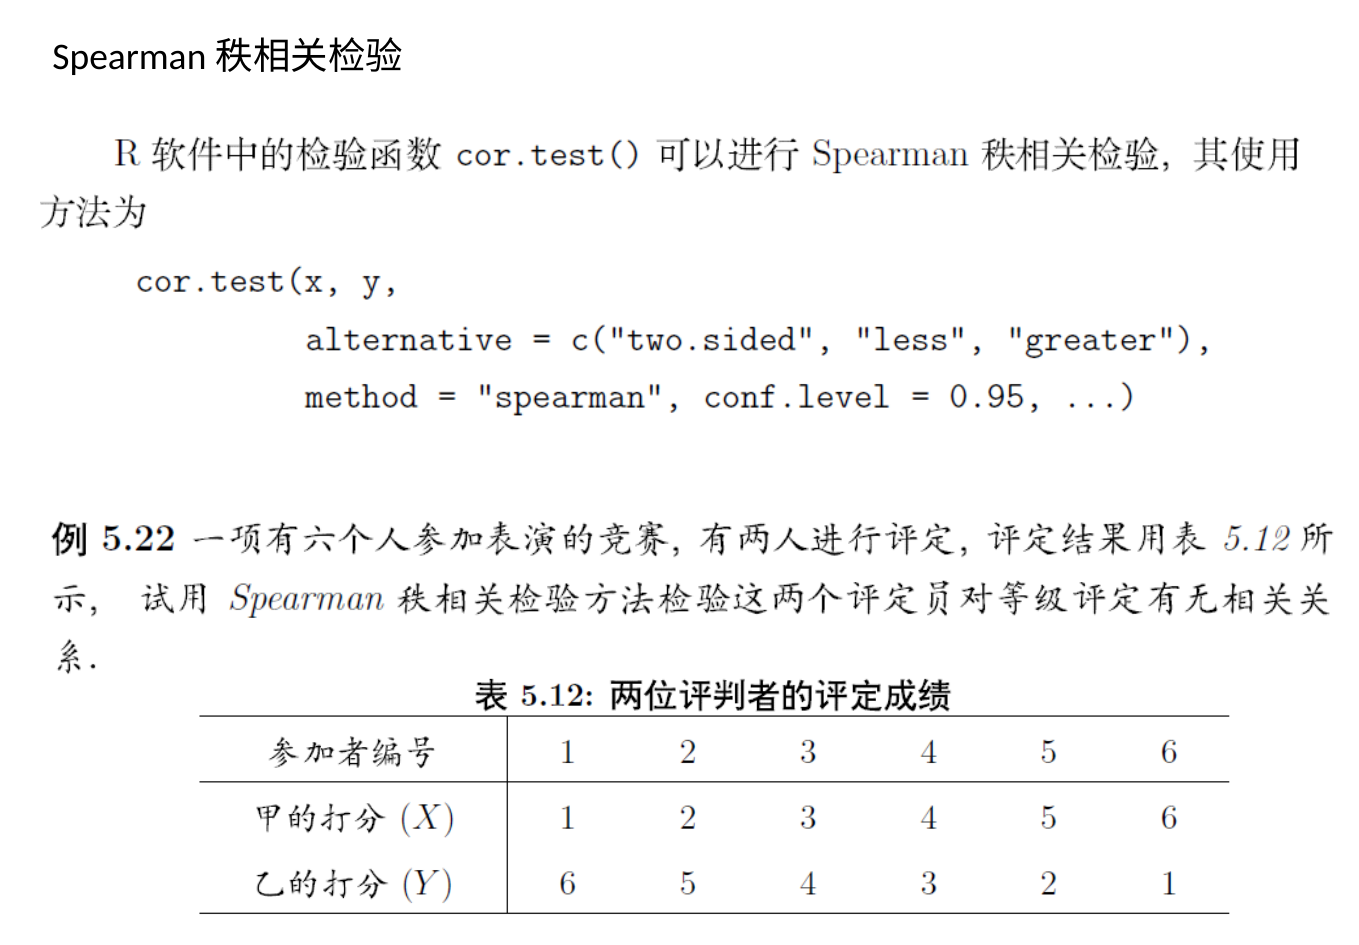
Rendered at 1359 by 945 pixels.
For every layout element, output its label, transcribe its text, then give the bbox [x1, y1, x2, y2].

text_box Spearman秩相关检验 [37, 24, 418, 85]
picture [40, 120, 1306, 422]
picture [39, 507, 1344, 925]
